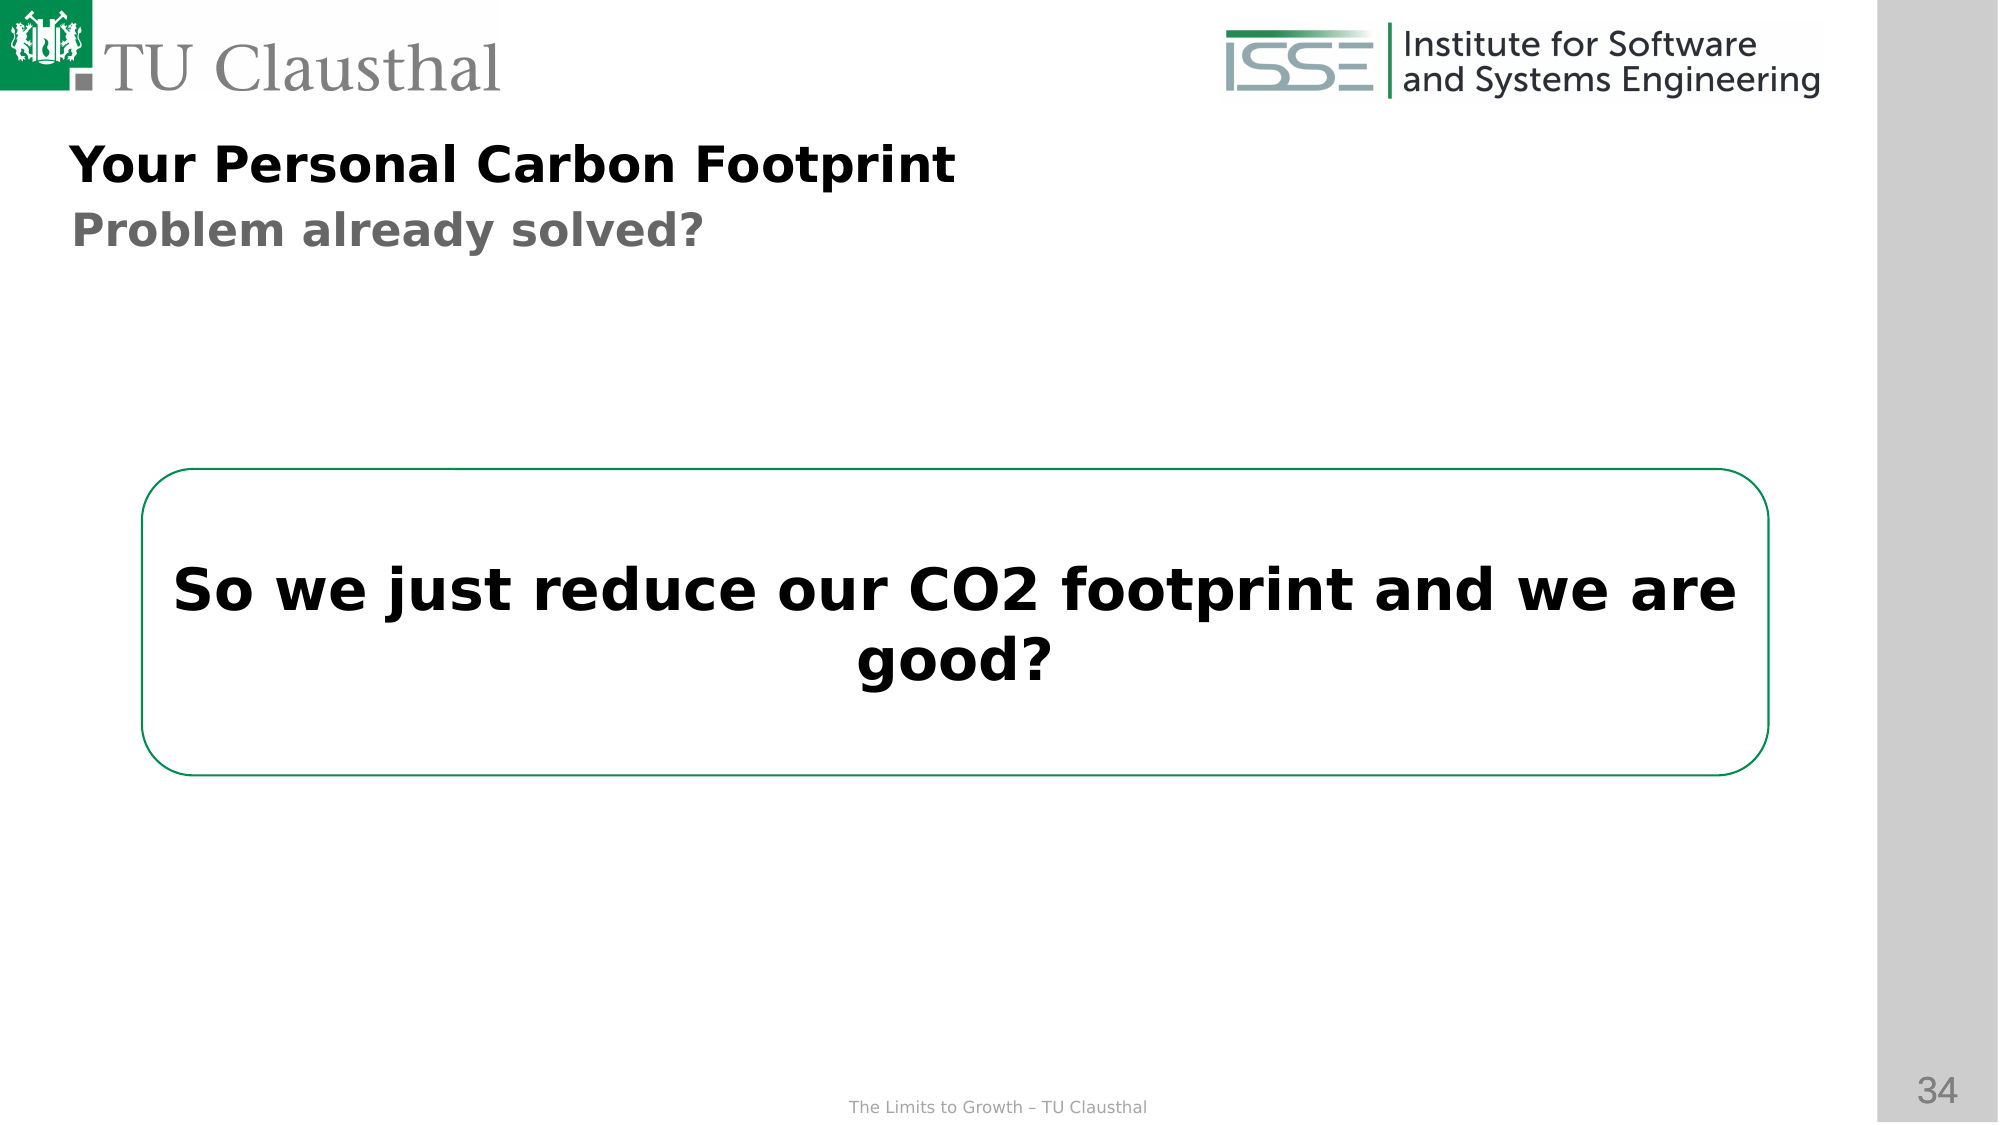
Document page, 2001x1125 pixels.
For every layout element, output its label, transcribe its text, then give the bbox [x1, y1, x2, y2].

picture [0, 0, 500, 91]
text_box So we just reduce our CO2 footprint and we are good? [140, 467, 1770, 777]
text_box Your Personal Carbon Footprint [54, 125, 1817, 206]
picture [1218, 22, 1825, 105]
text_box Problem already solved? [70, 188, 1769, 269]
